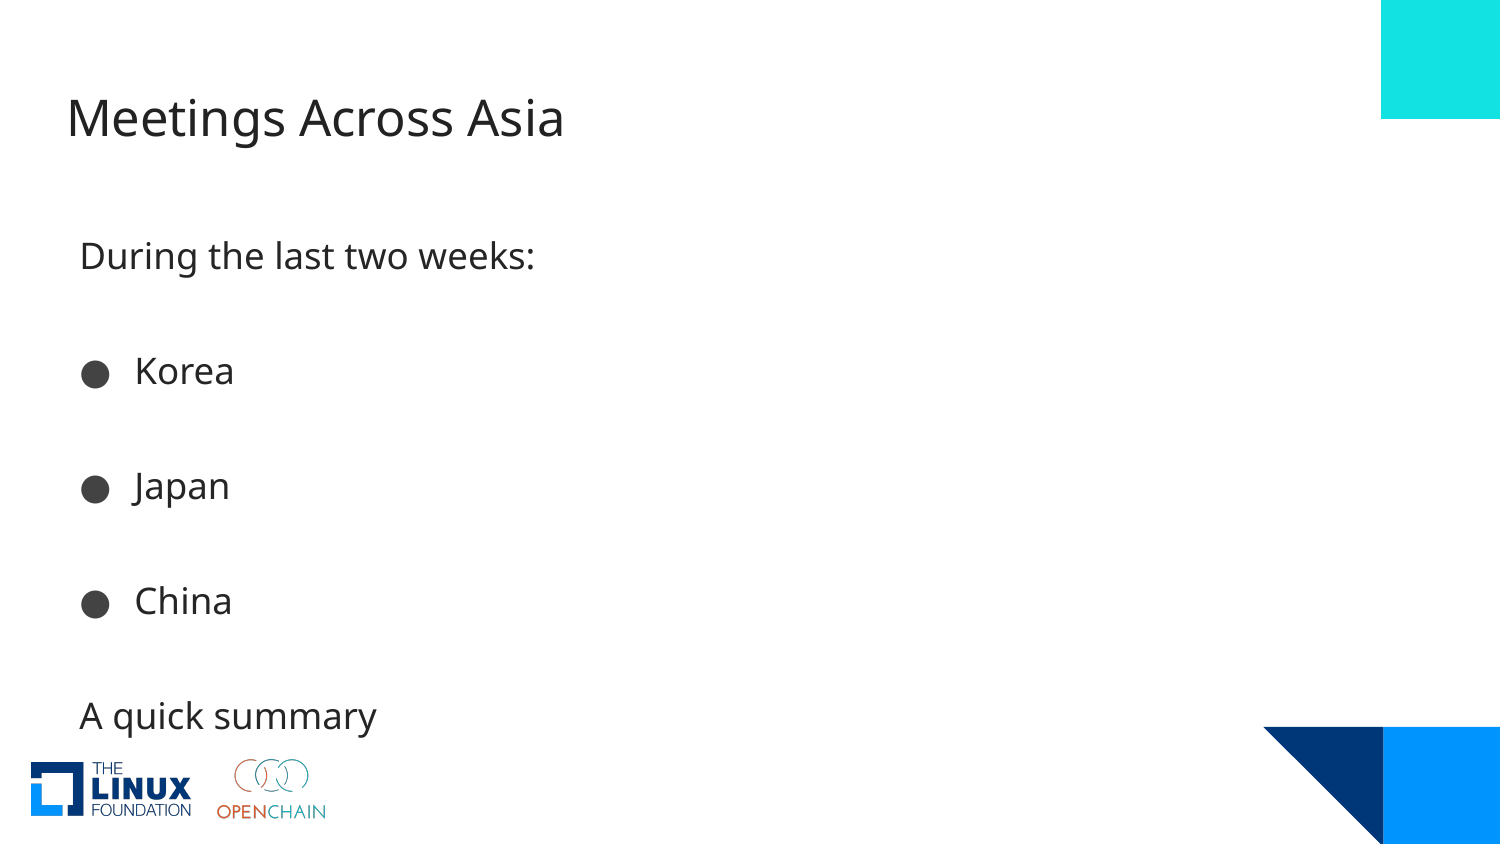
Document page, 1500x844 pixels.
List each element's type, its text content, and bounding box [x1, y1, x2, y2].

picture [215, 757, 327, 821]
picture [31, 762, 191, 816]
title Meetings Across Asia [51, 67, 1449, 167]
list During the last two weeks: Korea Japan China A quick summary [46, 207, 1444, 756]
